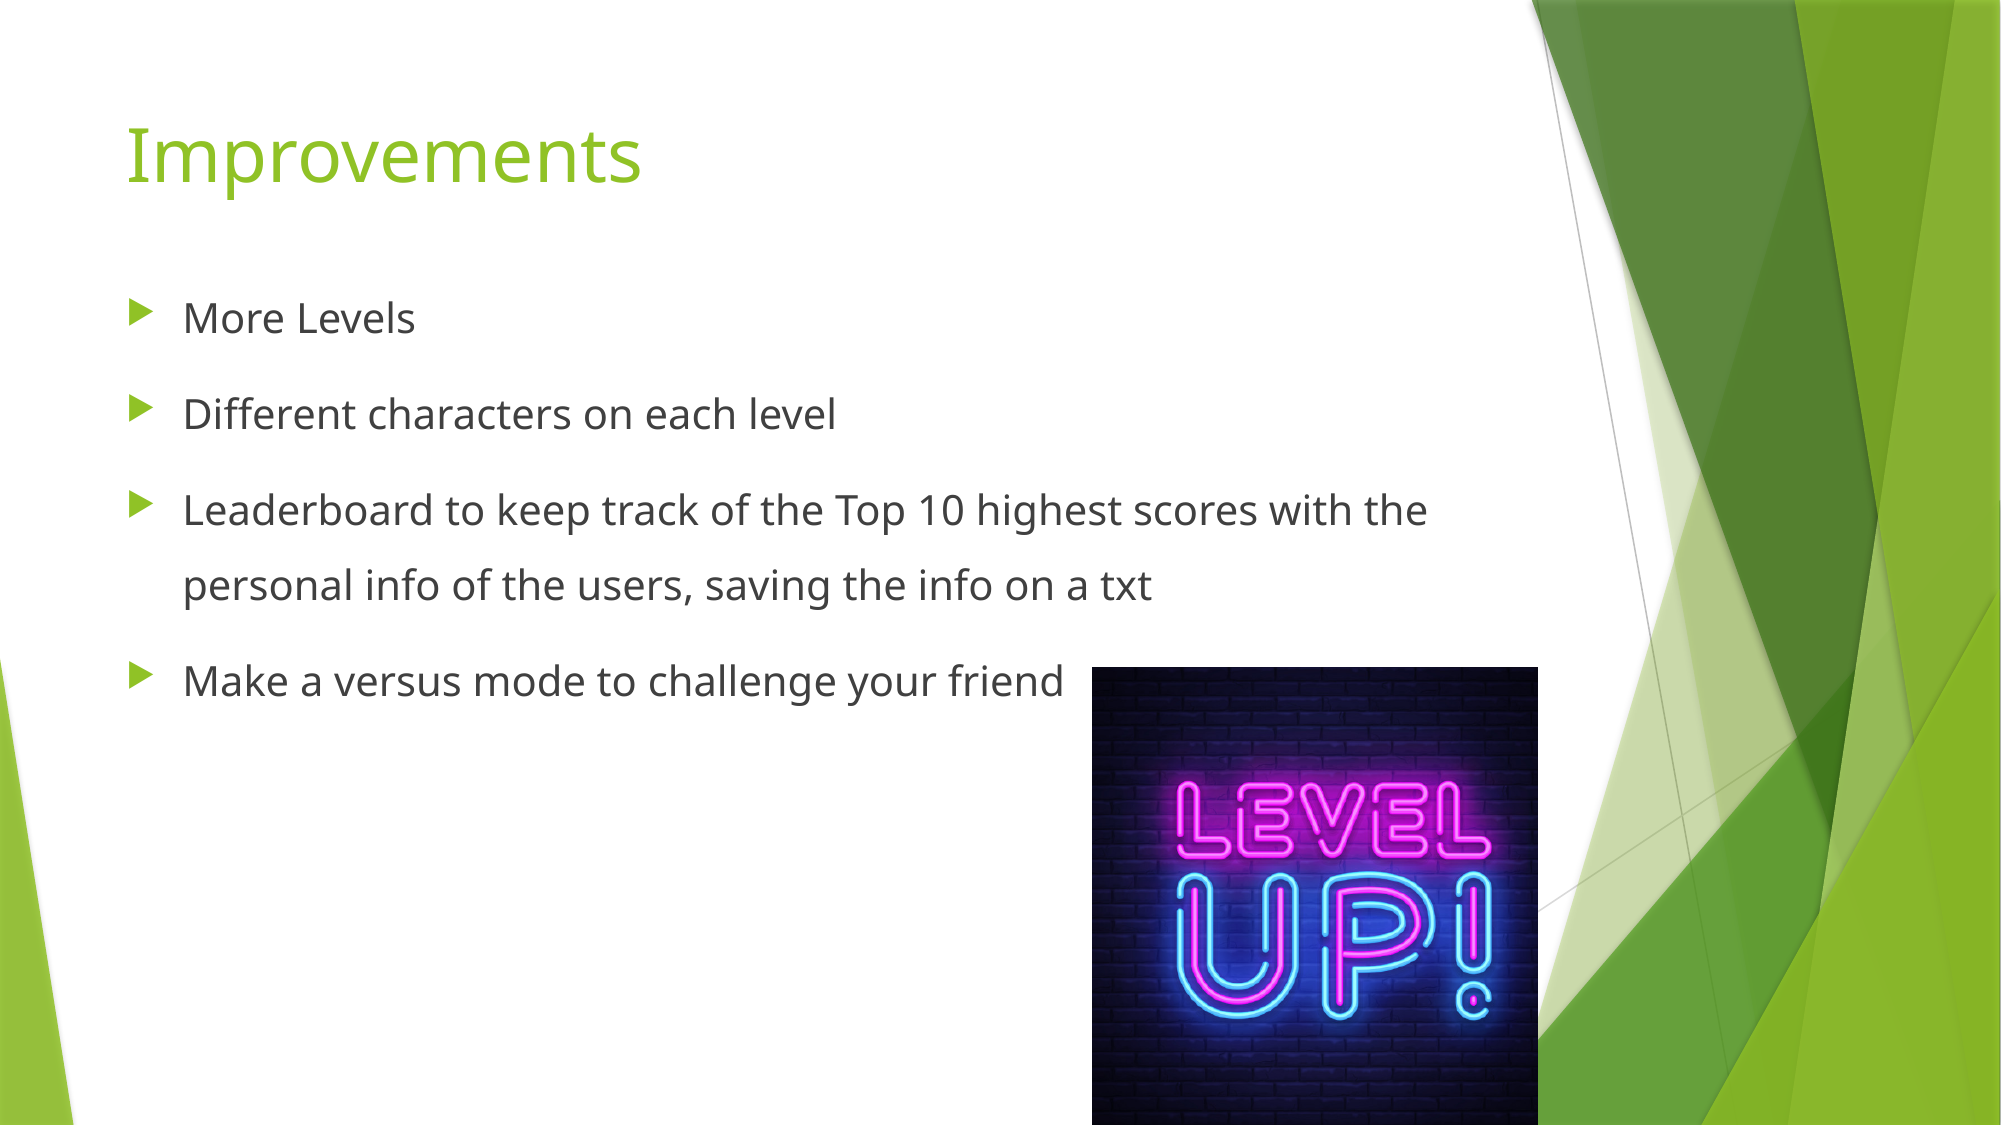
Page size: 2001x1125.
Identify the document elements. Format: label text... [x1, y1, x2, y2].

picture [1092, 666, 1538, 1125]
list More Levels Different characters on each level Leaderboard to keep track of the Top 10 highest scores with the personal info of the users, saving the info on a txt Make a versus mode to challenge your friend [111, 259, 1522, 991]
title Improvements [111, 99, 1522, 236]
